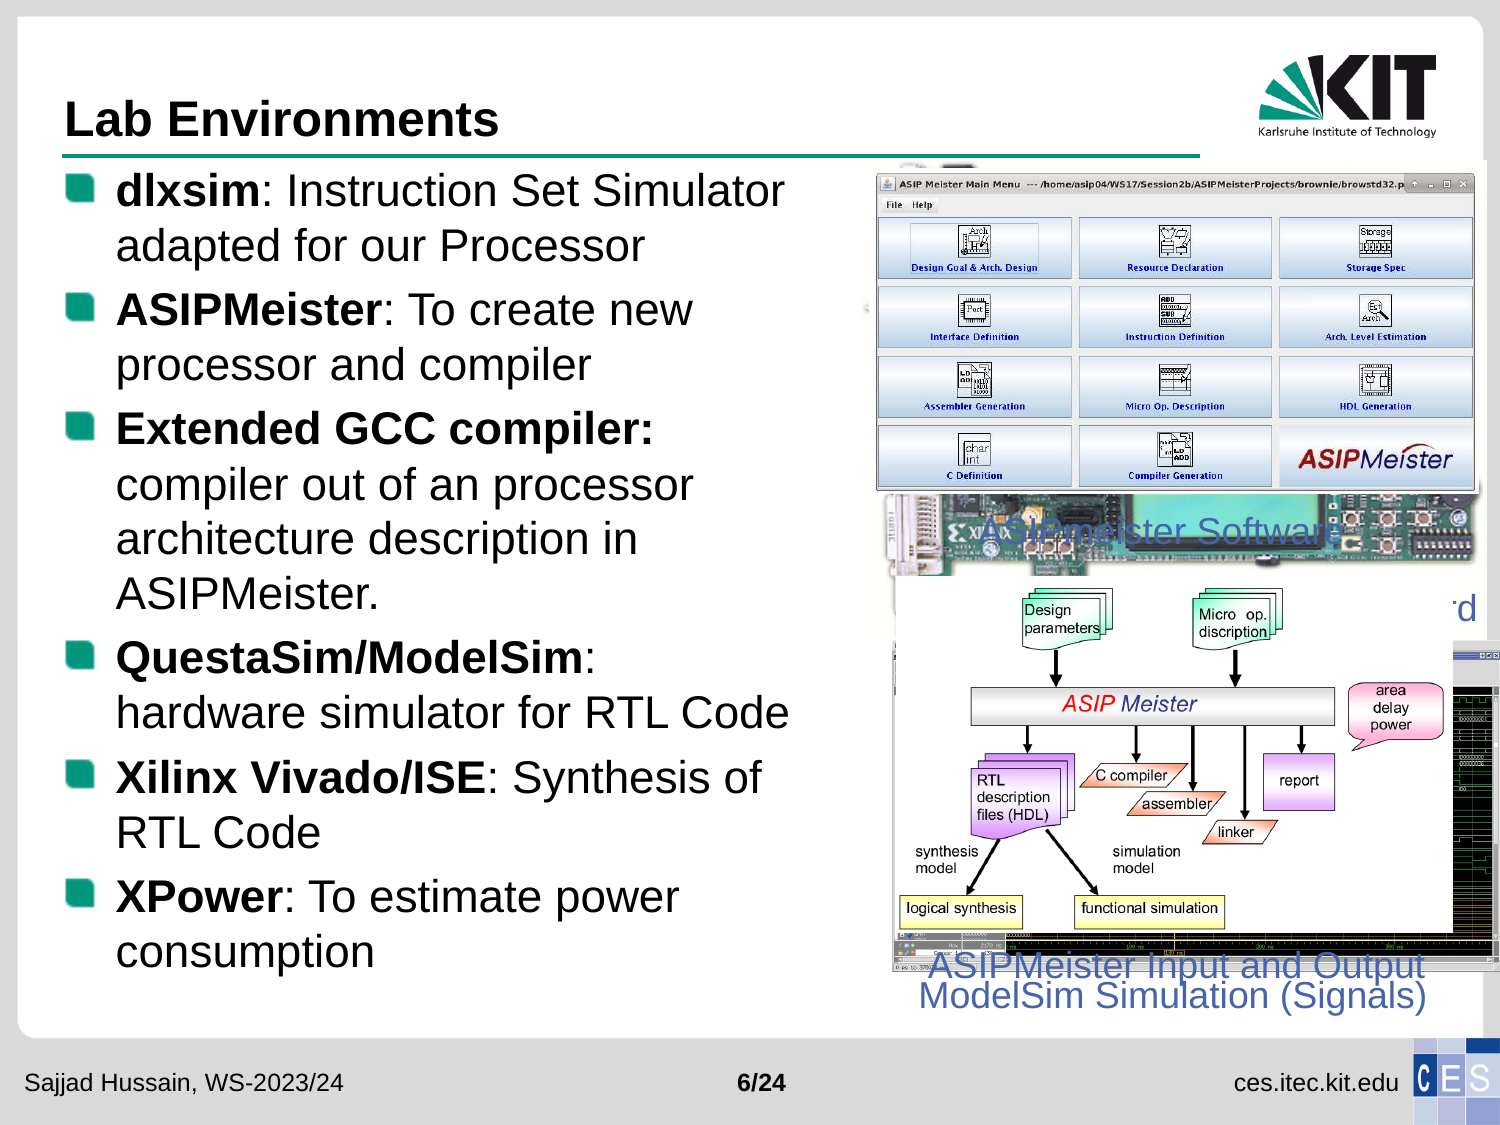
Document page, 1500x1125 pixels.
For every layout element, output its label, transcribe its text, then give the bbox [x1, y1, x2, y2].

picture [0, 0, 1500, 1125]
title Lab Environments [63, 54, 1199, 148]
list dlxsim: Instruction Set Simulator adapted for our Processor ASIPMeister: To create new processor and compiler Extended GCC compiler: compiler out of an processor architecture description in ASIPMeister. QuestaSim/ModelSim: hardware simulator for RTL Code Xilinx Vivado/ISE: Synthesis of RTL Code XPower: To estimate power consumption [63, 160, 798, 1045]
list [861, 160, 1488, 641]
text_box ASIPMeister Input and Output [913, 981, 1441, 994]
text_box ModelSim Simulation (Signals) [903, 981, 1487, 1024]
